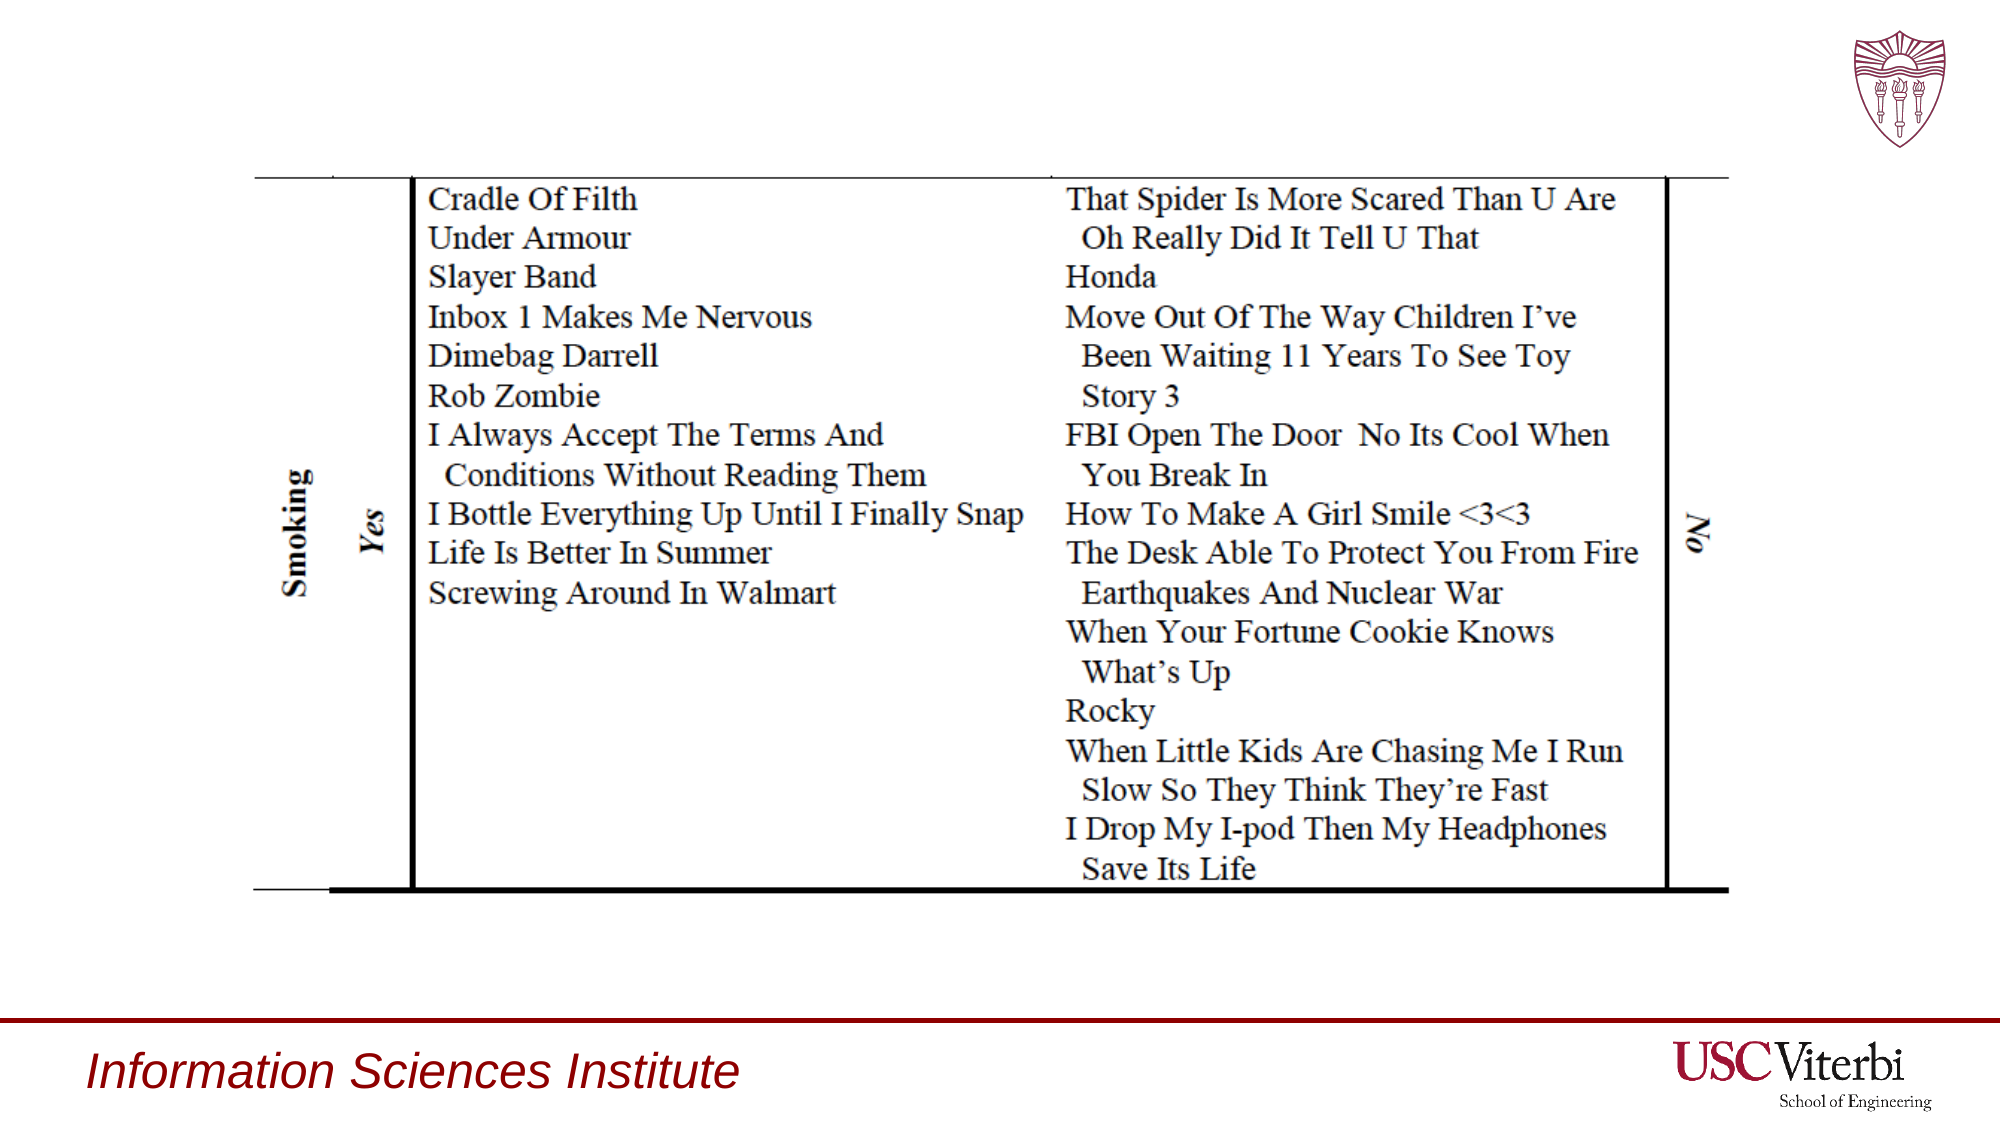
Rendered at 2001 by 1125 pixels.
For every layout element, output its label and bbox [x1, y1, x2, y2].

picture [1641, 1027, 1964, 1118]
picture [1824, 13, 1975, 164]
picture [249, 167, 1751, 898]
